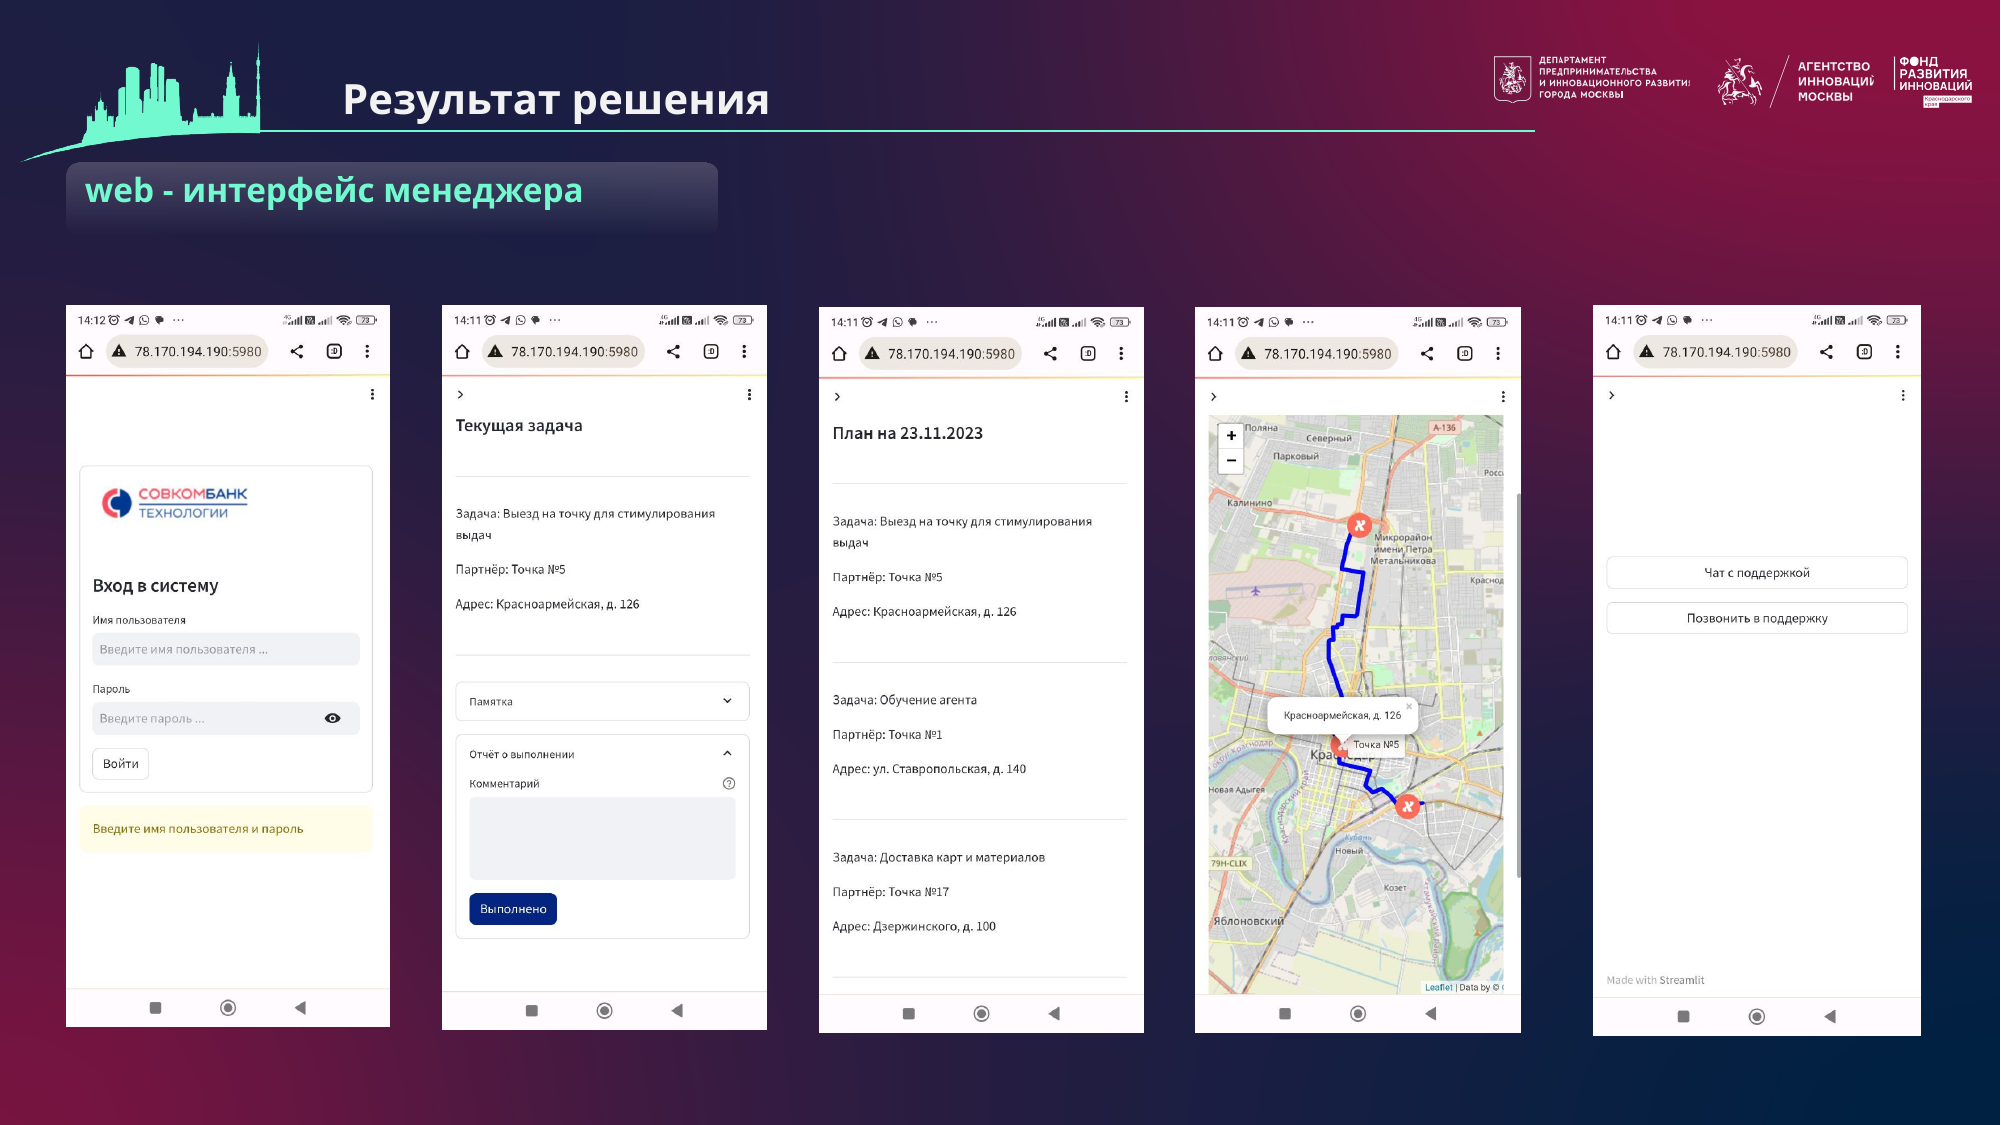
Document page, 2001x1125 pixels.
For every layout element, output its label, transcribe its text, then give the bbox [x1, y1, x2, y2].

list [441, 305, 767, 1030]
text_box web - интерфейс менеджера [66, 162, 718, 236]
title Результат решения [327, 69, 1945, 131]
picture [0, 0, 2000, 1125]
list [66, 304, 390, 1027]
